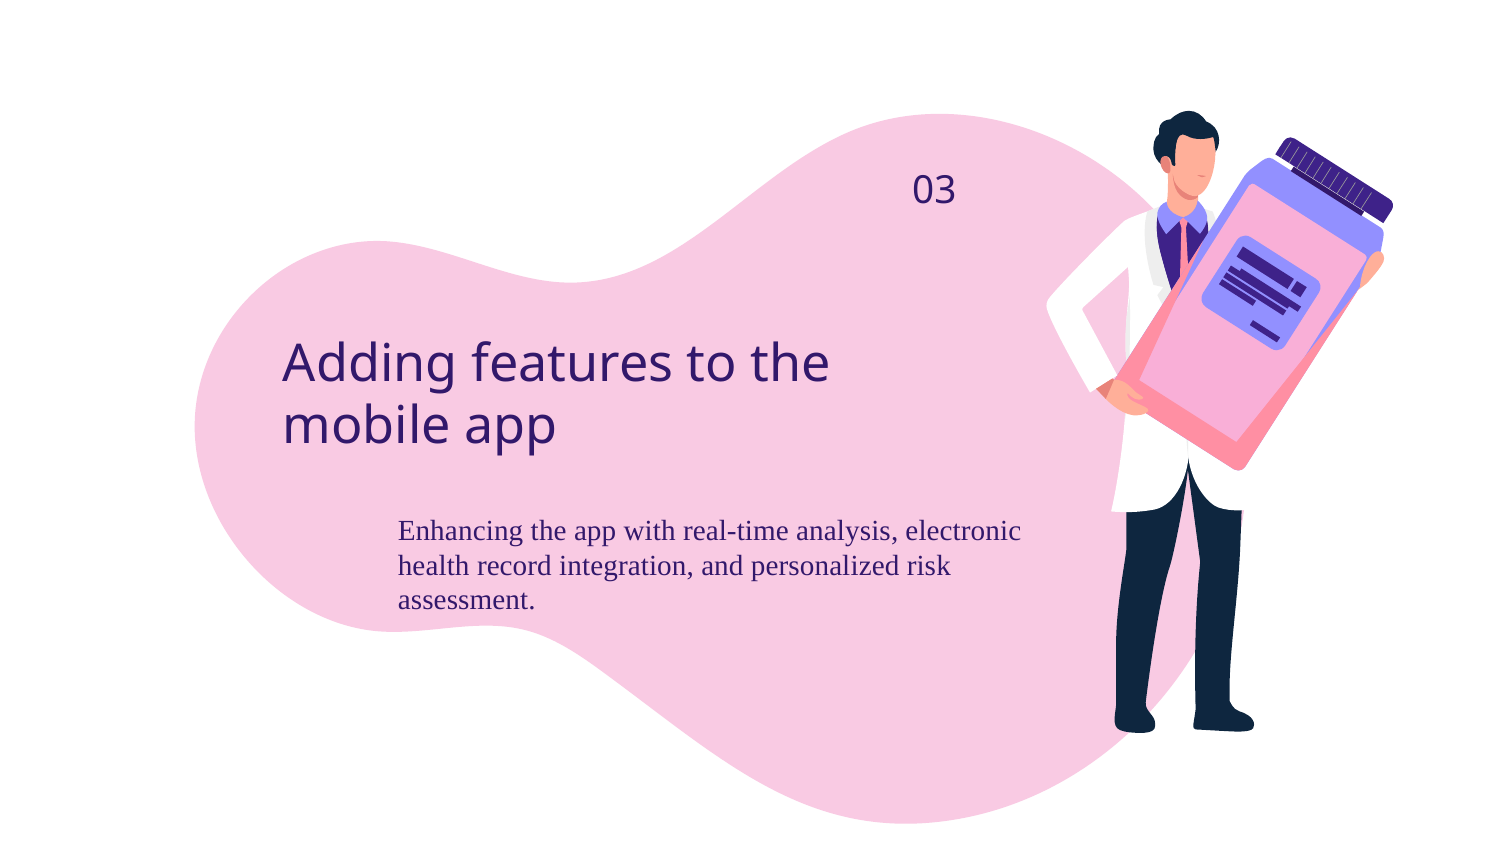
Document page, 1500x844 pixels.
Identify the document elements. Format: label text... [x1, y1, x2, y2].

subtitle Enhancing the app with real-time analysis, electronic health record integration, and personalized risk assessment. [382, 495, 1040, 650]
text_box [1045, 110, 1395, 734]
title 03 [897, 149, 1040, 226]
title Adding features to the mobile app [267, 314, 902, 408]
